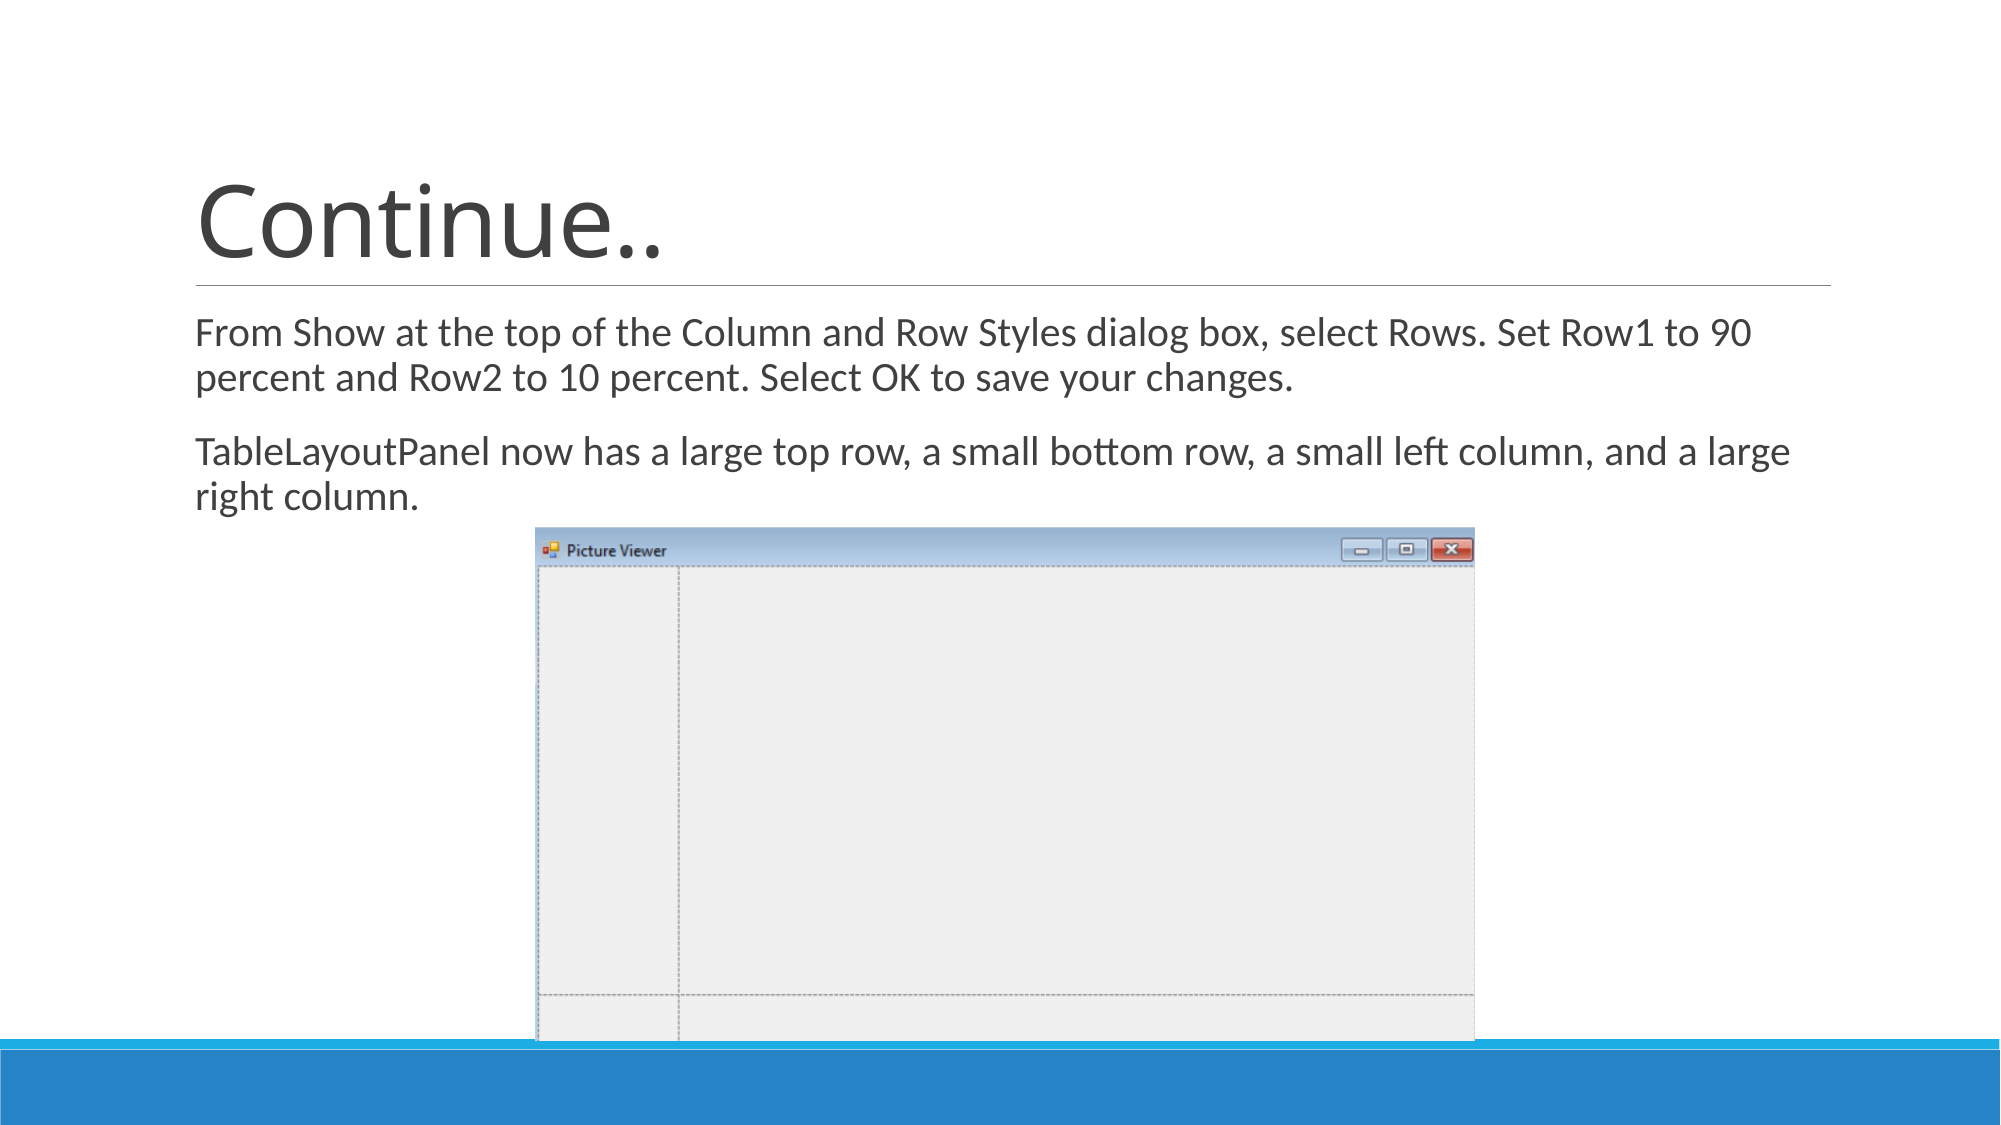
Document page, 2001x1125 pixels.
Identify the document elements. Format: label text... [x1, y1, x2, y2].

picture [534, 526, 1475, 1042]
title Continue.. [180, 47, 1830, 285]
list From Show at the top of the Column and Row Styles dialog box, select Rows. Set Row1 to 90 percent and Row2 to 10 percent. Select OK to save your changes. TableLayoutPanel now has a large top row, a small bottom row, a small left column, and a large right column. [180, 302, 1830, 1055]
